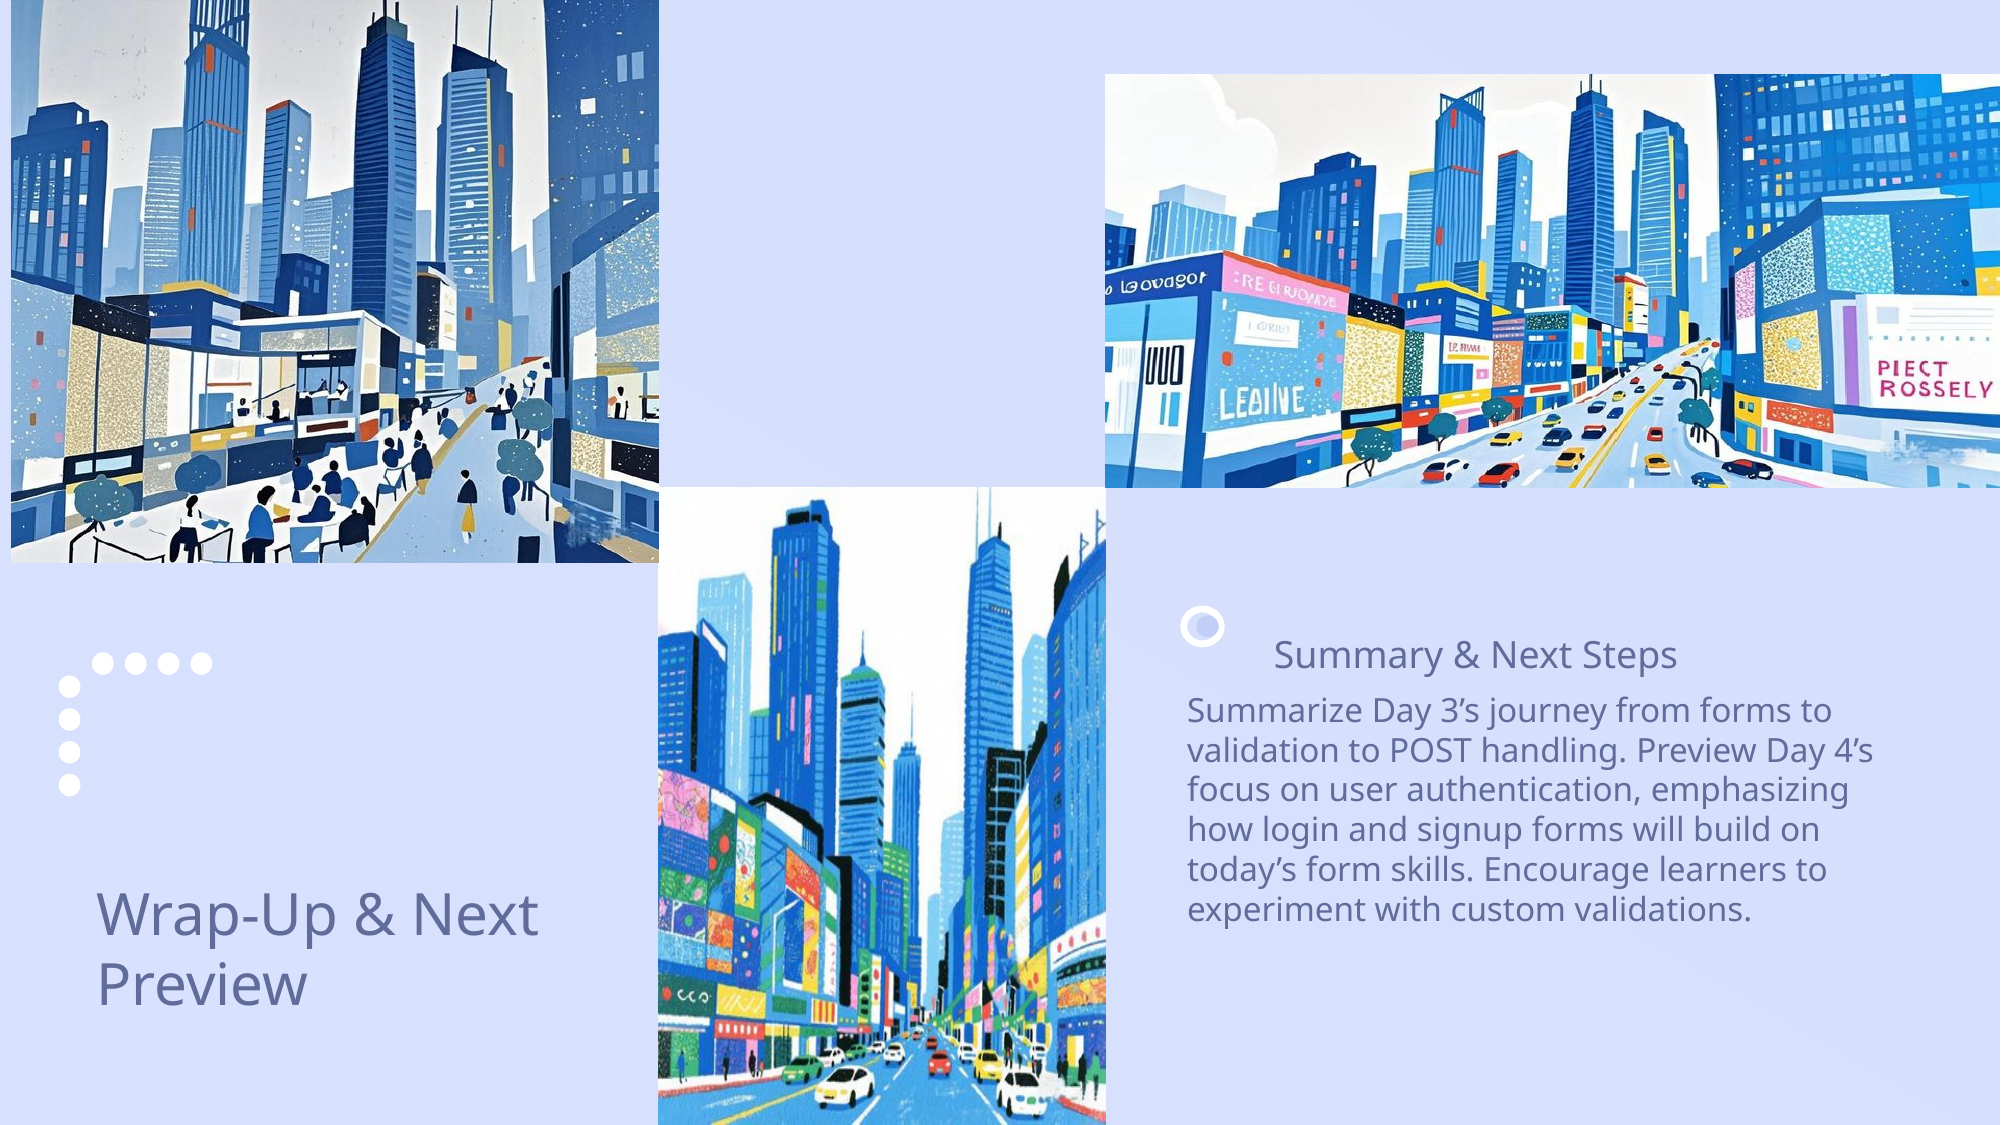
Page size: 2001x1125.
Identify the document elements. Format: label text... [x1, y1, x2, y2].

text_box [157, 652, 180, 675]
picture [11, 0, 2000, 1125]
text_box [58, 708, 81, 731]
text_box [1196, 615, 1219, 638]
text_box Summary & Next Steps [1258, 623, 1889, 681]
text_box Summarize Day 3’s journey from forms to validation to POST handling. Preview Day 4’s focus on user authentication, emphasizing how login and signup forms will build on today’s form skills. Encourage learners to experiment with custom validations. [1172, 681, 1907, 991]
text_box [58, 675, 81, 698]
text_box [92, 652, 114, 675]
text_box [58, 741, 81, 764]
text_box [190, 652, 213, 675]
text_box [1183, 608, 1222, 644]
text_box [124, 652, 147, 675]
text_box Wrap-Up & Next Preview [81, 869, 607, 1025]
text_box [58, 773, 81, 797]
